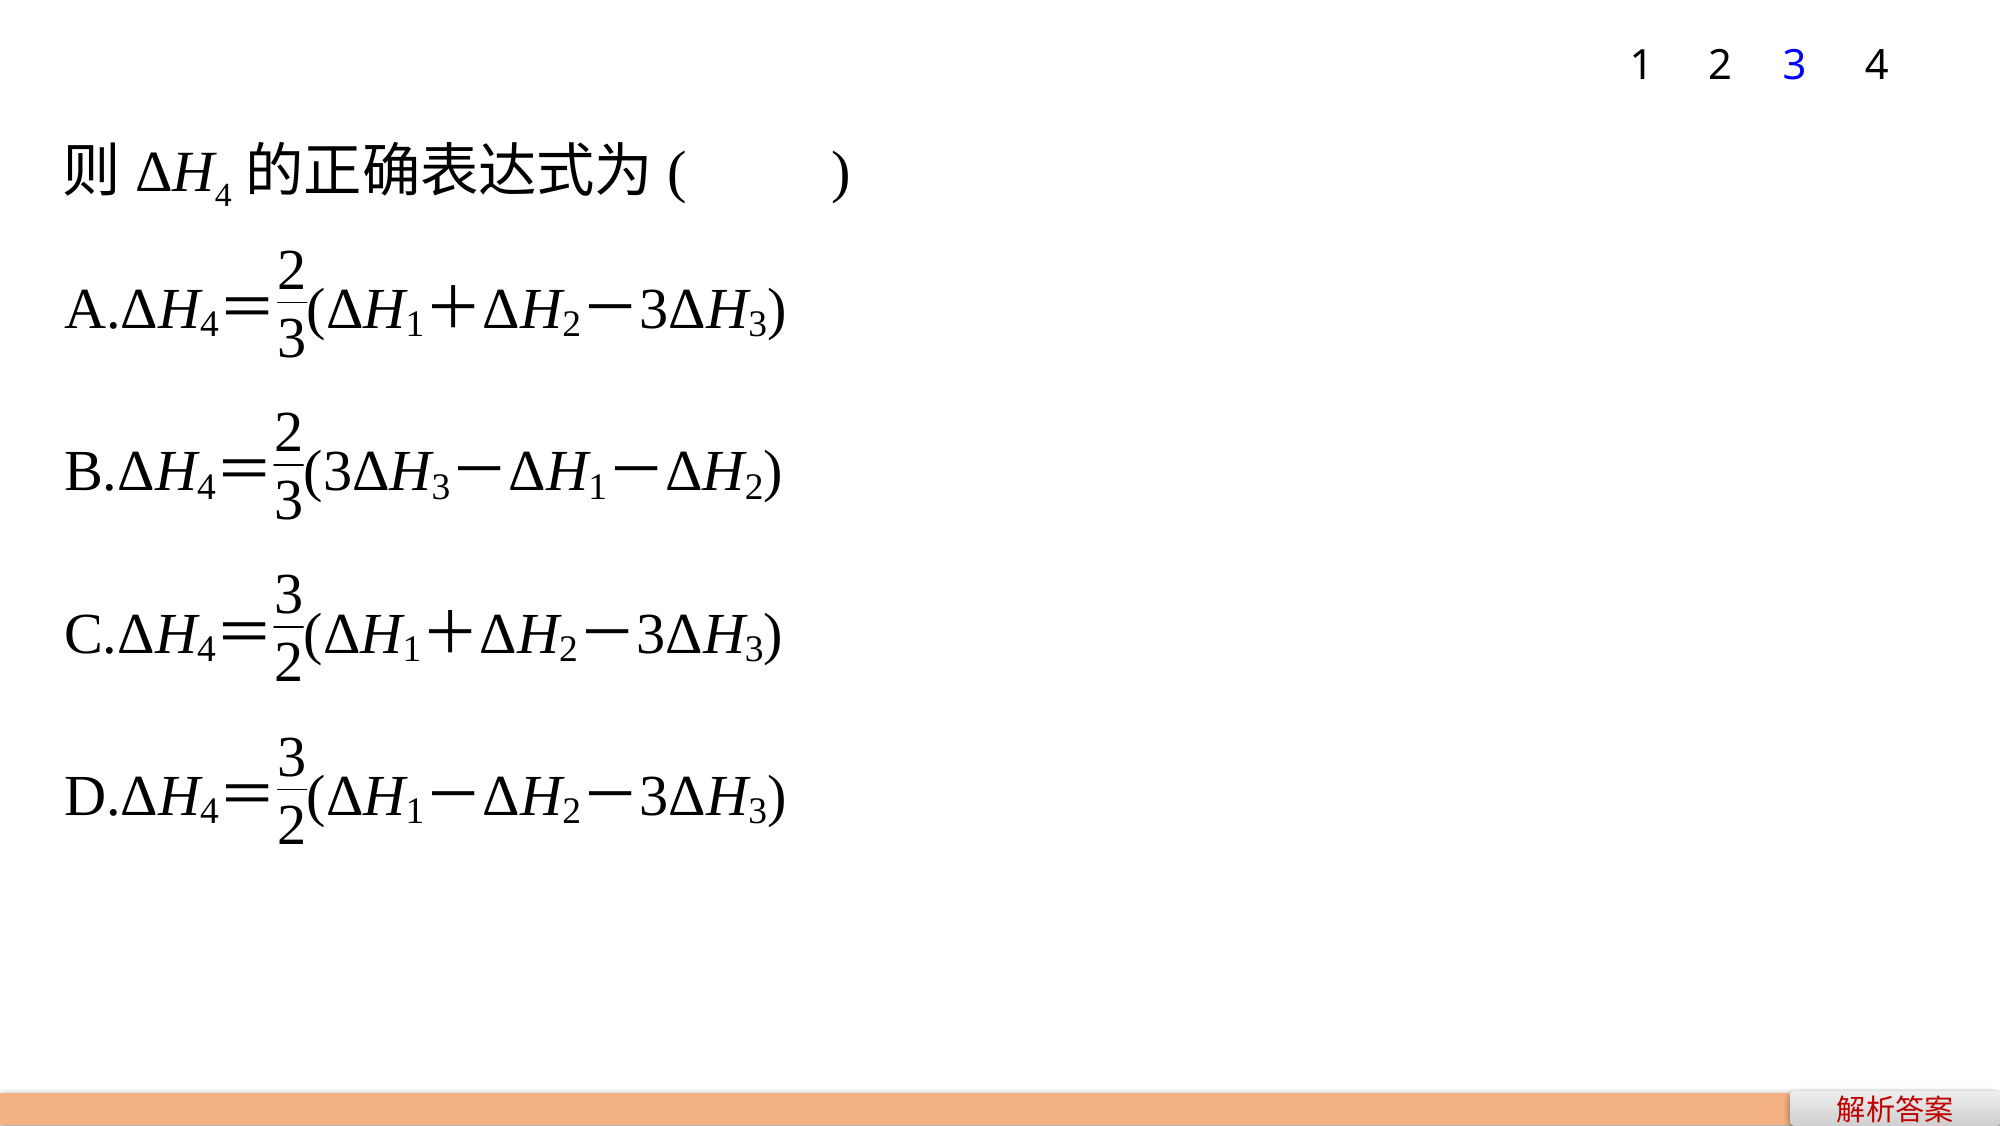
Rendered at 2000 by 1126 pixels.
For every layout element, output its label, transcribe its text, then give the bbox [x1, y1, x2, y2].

text_box [0, 1092, 1787, 1126]
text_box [63, 222, 1860, 1012]
text_box 4 [1843, 15, 1909, 110]
text_box 解析答案 [1788, 1089, 2000, 1126]
text_box 3 [1769, 15, 1827, 110]
text_box 则ΔH4的正确表达式为( ) [42, 83, 1923, 223]
text_box 1 [1608, 15, 1674, 110]
text_box 2 [1690, 15, 1752, 110]
